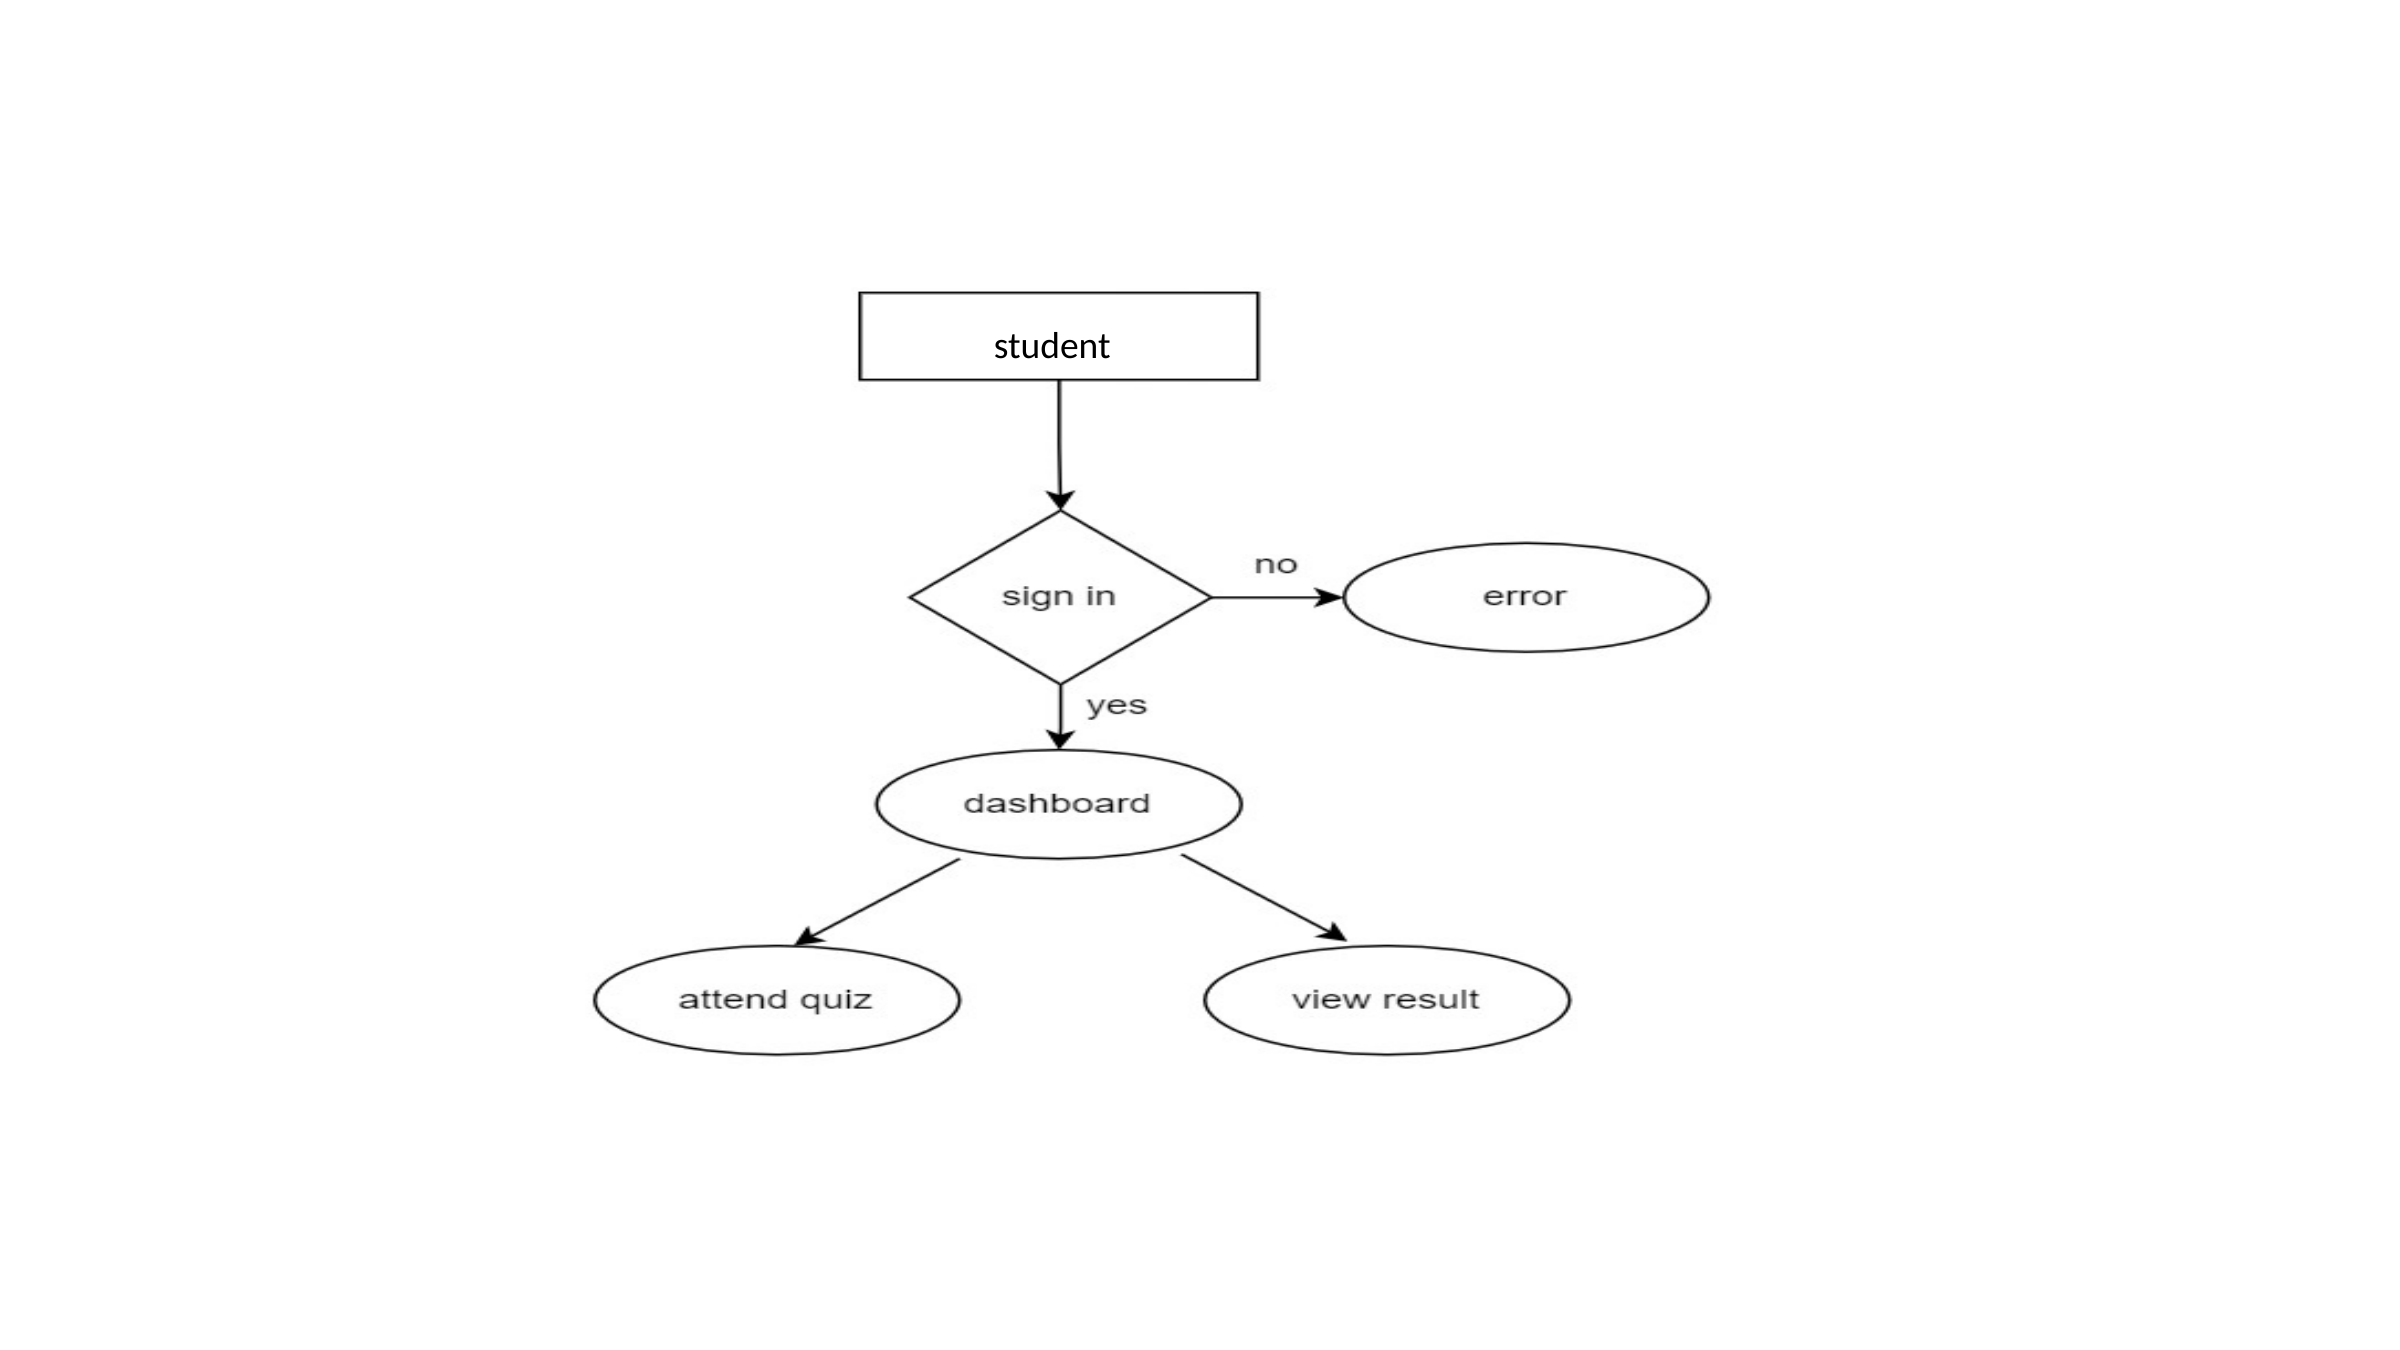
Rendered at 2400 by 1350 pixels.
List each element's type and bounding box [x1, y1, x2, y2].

picture [428, 183, 1878, 1167]
